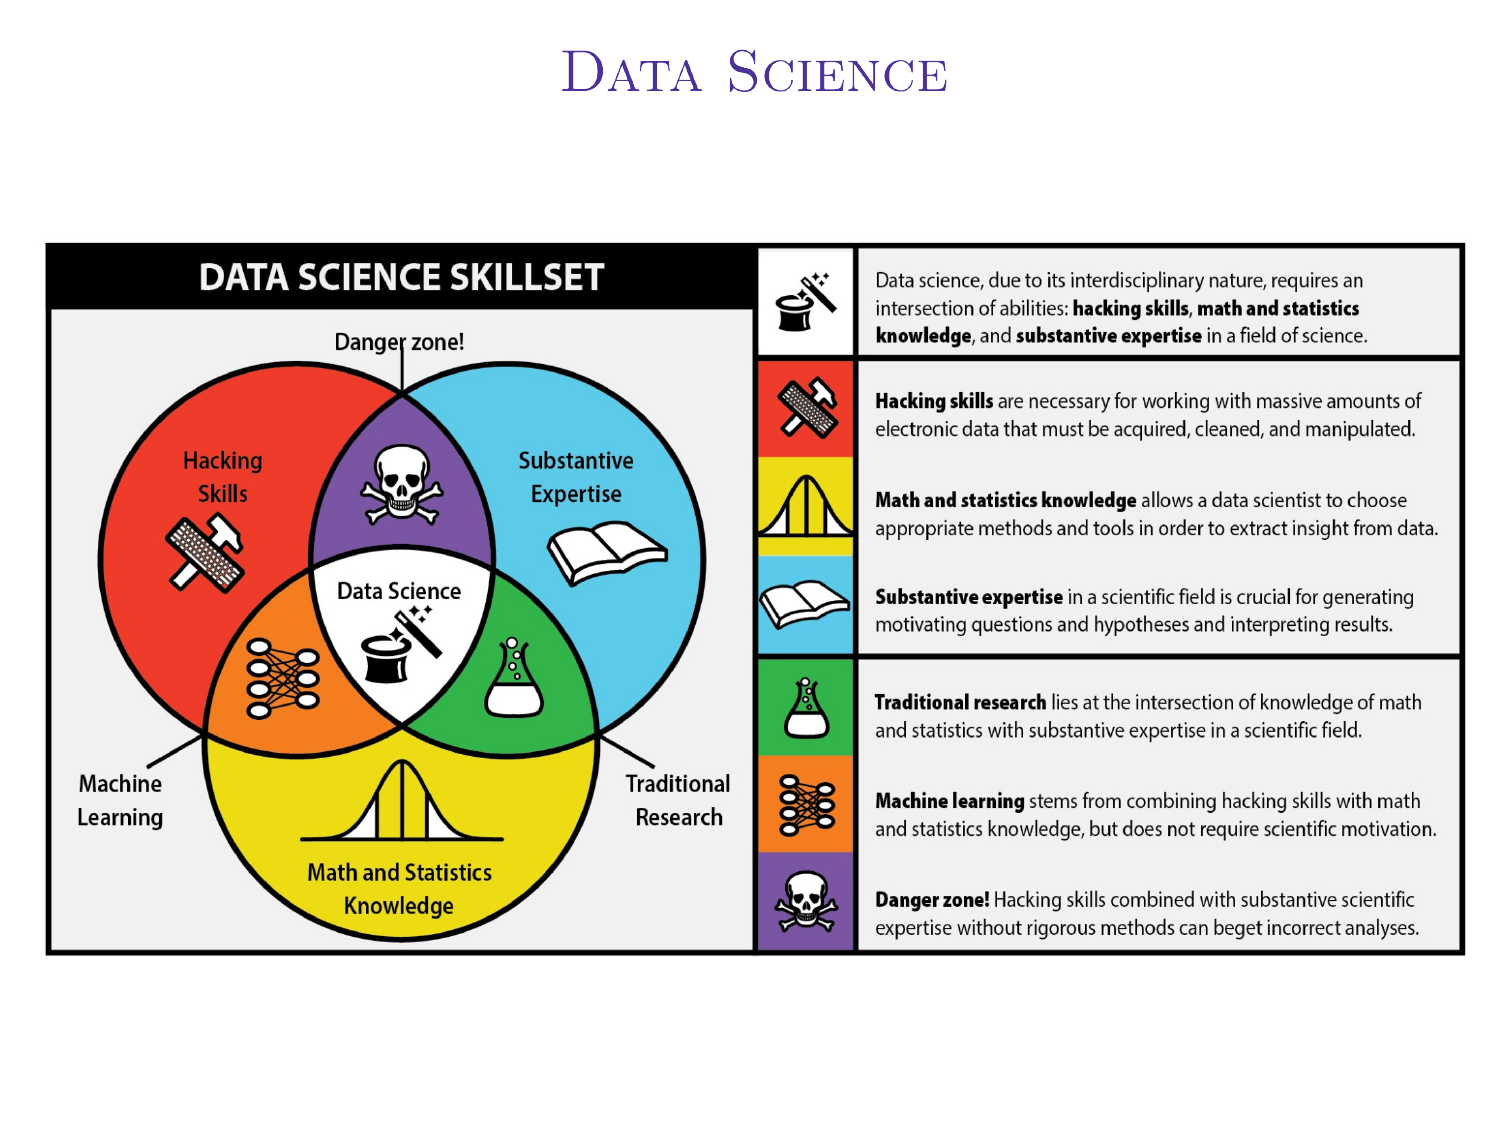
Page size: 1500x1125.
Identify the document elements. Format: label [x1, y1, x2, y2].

picture [562, 49, 947, 93]
picture [39, 237, 1470, 963]
